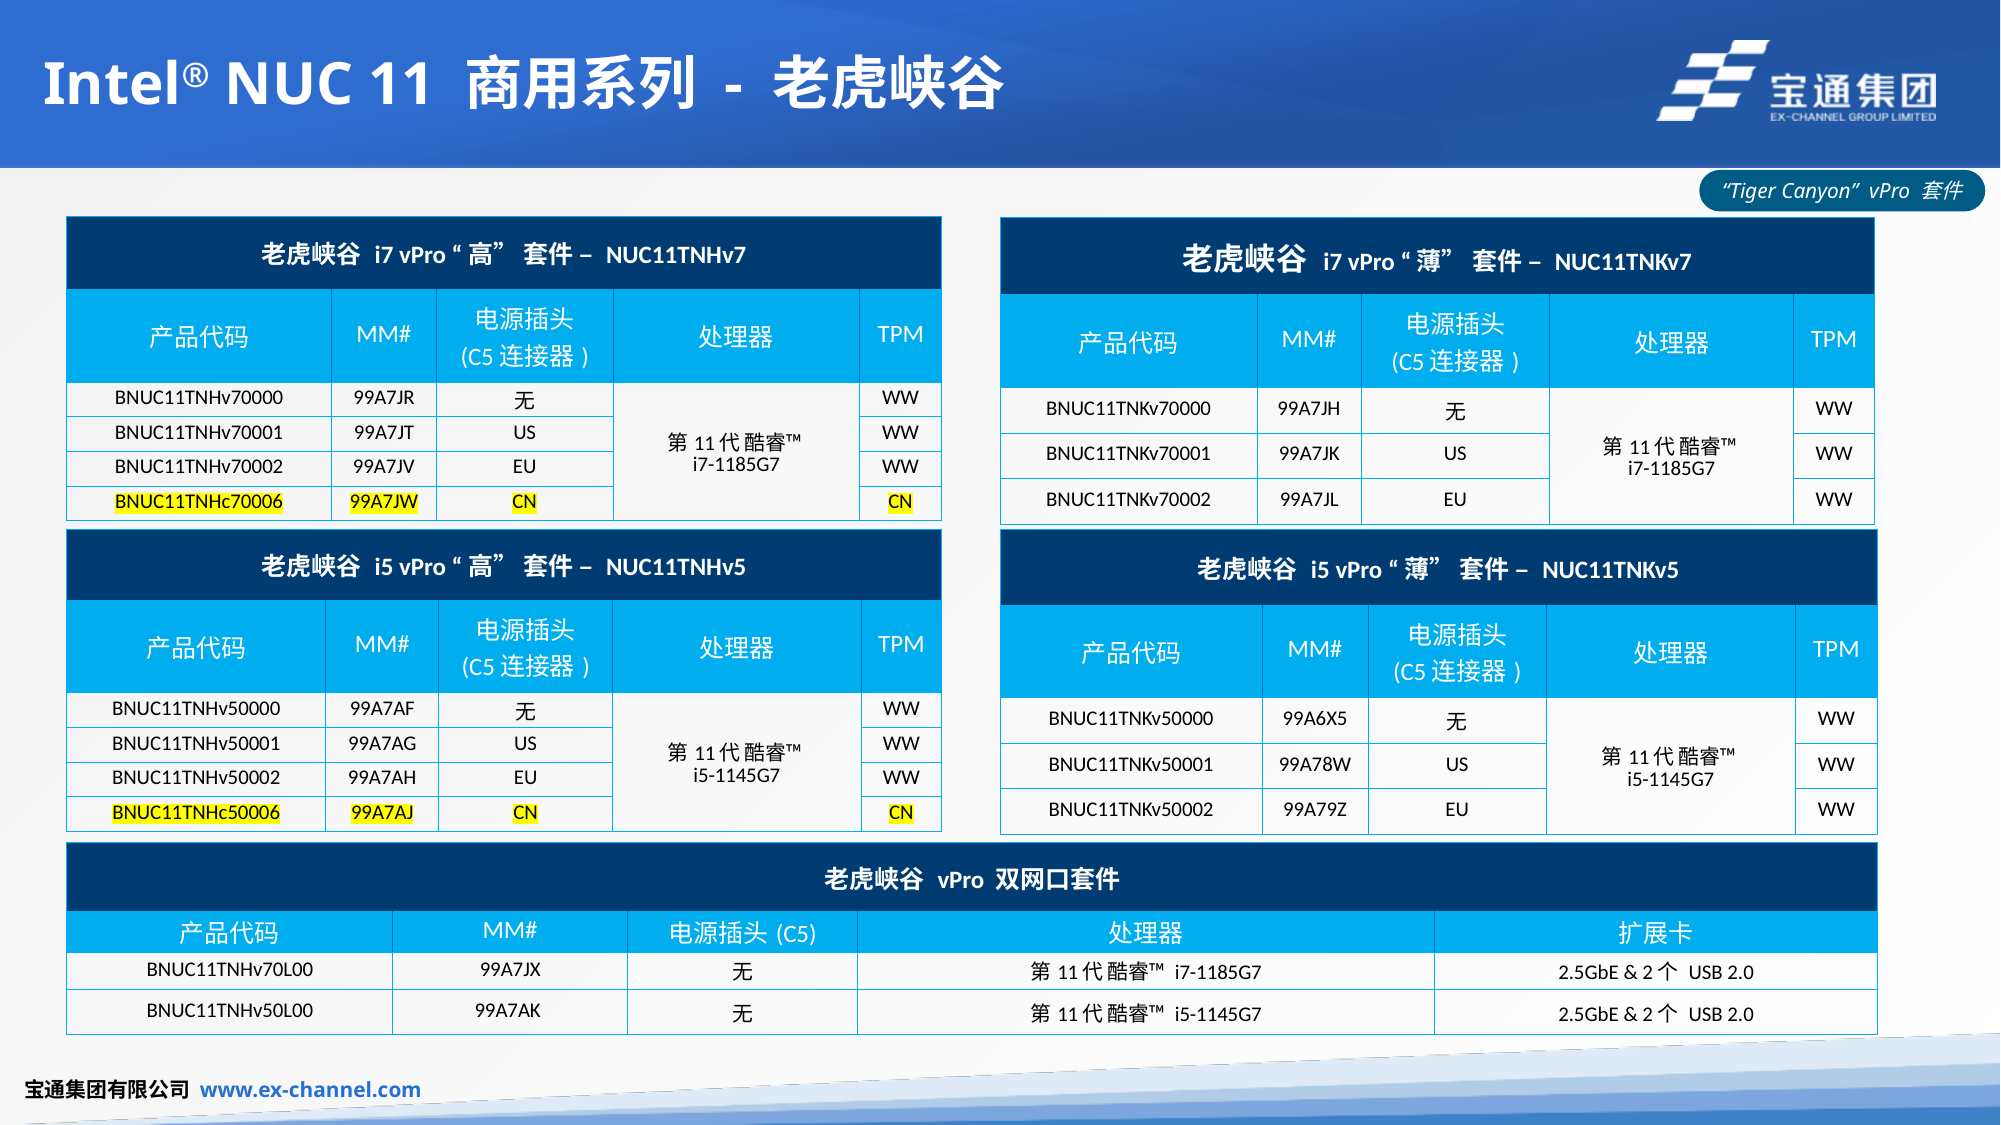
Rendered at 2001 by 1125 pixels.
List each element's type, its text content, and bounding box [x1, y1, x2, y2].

table_cell 99A7JV [332, 452, 436, 486]
table_cell BNUC11TNKv70002 [1001, 479, 1257, 524]
table_cell MM# [1258, 295, 1361, 387]
table_cell WW [1796, 744, 1877, 788]
table_cell WW [1794, 388, 1874, 433]
table_cell TPM [1794, 295, 1874, 387]
table_cell 2.5GbE & 2个 USB 2.0 [1435, 953, 1877, 989]
table_cell US [437, 417, 613, 451]
table_cell 第11代 酷睿™ i7-1185G7 [614, 383, 859, 520]
table_cell 处理器 [858, 912, 1434, 952]
table_cell 99A7JL [1258, 479, 1361, 524]
table_cell 电源插头(C5) [628, 912, 857, 952]
table_cell 无 [439, 693, 612, 727]
table_cell 第11代 酷睿™ i5-1145G7 [613, 693, 861, 831]
table_cell BNUC11TNKv50001 [1001, 744, 1262, 788]
table_cell TPM [860, 290, 941, 382]
table_cell 99A7JH [1258, 388, 1361, 433]
table_cell 电源插头 (C5连接器) [1362, 295, 1549, 387]
table_cell WW [1794, 479, 1874, 524]
table_cell 处理器 [1550, 295, 1793, 387]
table_header 老虎峡谷 i5 vPro “薄” 套件 – NUC11TNKv5 [1001, 530, 1877, 605]
table_cell BNUC11TNHv50L00 [67, 990, 392, 1034]
table_cell WW [1796, 698, 1877, 743]
table_cell BNUC11TNHc70006 [67, 487, 331, 520]
table_cell 99A7AH [326, 763, 438, 796]
table_cell 99A7AK [393, 990, 627, 1034]
picture [0, 238, 2000, 1125]
table_cell CN [439, 797, 612, 831]
table_cell EU [1369, 789, 1546, 834]
table_header 老虎峡谷 i7 vPro “高” 套件 – NUC11TNHv7 [67, 217, 941, 289]
table_cell MM# [332, 290, 436, 382]
table_cell TPM [1796, 606, 1877, 697]
table_cell BNUC11TNKv70001 [1001, 434, 1257, 478]
table_cell BNUC11TNHv70002 [67, 452, 331, 486]
table_cell 产品代码 [1001, 606, 1262, 697]
table_cell BNUC11TNKv70000 [1001, 388, 1257, 433]
table_cell WW [862, 728, 941, 762]
table_cell 无 [1362, 388, 1549, 433]
table_cell 无 [628, 953, 857, 989]
table_cell 处理器 [614, 290, 859, 382]
table_header 老虎峡谷 i5 vPro “高” 套件 – NUC11TNHv5 [67, 530, 941, 600]
table_cell BNUC11TNHv70001 [67, 417, 331, 451]
table_cell 99A6X5 [1263, 698, 1368, 743]
table_cell 无 [1369, 698, 1546, 743]
table_cell CN [860, 487, 941, 520]
table_cell BNUC11TNHv70000 [67, 383, 331, 416]
table_cell 99A7JW [332, 487, 436, 520]
table_cell 99A7JR [332, 383, 436, 416]
table_cell BNUC11TNKv50002 [1001, 789, 1262, 834]
table_cell EU [1362, 479, 1549, 524]
table_cell 99A7AF [326, 693, 438, 727]
table_cell 产品代码 [67, 290, 331, 382]
table_cell BNUC11TNHv50002 [67, 763, 325, 796]
table_cell WW [860, 452, 941, 486]
table_cell WW [860, 383, 941, 416]
table_cell 99A7JX [393, 953, 627, 989]
table_cell 99A7AJ [326, 797, 438, 831]
table_cell CN [862, 797, 941, 831]
table_cell CN [437, 487, 613, 520]
table_cell 第11代 酷睿™ i5-1145G7 [1547, 698, 1795, 834]
picture [0, 0, 2001, 168]
table_cell 99A7AG [326, 728, 438, 762]
table_cell 99A7JT [332, 417, 436, 451]
table_cell US [1362, 434, 1549, 478]
table_cell 电源插头 (C5连接器) [439, 601, 612, 692]
table_cell US [1369, 744, 1546, 788]
table_cell TPM [862, 601, 941, 692]
table_cell MM# [1263, 606, 1368, 697]
table_cell 2.5GbE & 2个 USB 2.0 [1435, 990, 1877, 1034]
table_header 老虎峡谷 vPro 双网口套件 [67, 843, 1877, 911]
table_cell MM# [326, 601, 438, 692]
table_cell 第11代 酷睿™ i7-1185G7 [858, 953, 1434, 989]
table_cell 产品代码 [67, 601, 325, 692]
table_cell EU [439, 763, 612, 796]
table_cell 扩展卡 [1435, 912, 1877, 952]
table_cell BNUC11TNHv50000 [67, 693, 325, 727]
table_cell WW [860, 417, 941, 451]
table_cell 产品代码 [1001, 295, 1257, 387]
table_cell 第11代 酷睿™ i7-1185G7 [1550, 388, 1793, 524]
table_cell BNUC11TNKv50000 [1001, 698, 1262, 743]
title Intel® NUC 11 商用系列 - 老虎峡谷 [43, 46, 1613, 149]
table_cell 无 [437, 383, 613, 416]
table_header 老虎峡谷 i7 vPro “薄” 套件 – NUC11TNKv7 [1001, 218, 1874, 294]
table_cell 第11代 酷睿™ i5-1145G7 [858, 990, 1434, 1034]
table_cell 电源插头 (C5连接器) [437, 290, 613, 382]
table_cell WW [862, 693, 941, 727]
table_cell 处理器 [613, 601, 861, 692]
table_cell 处理器 [1547, 606, 1795, 697]
table_cell 产品代码 [67, 912, 392, 952]
table_cell 无 [628, 990, 857, 1034]
table_cell WW [862, 763, 941, 796]
table_cell BNUC11TNHv50001 [67, 728, 325, 762]
table_cell 99A79Z [1263, 789, 1368, 834]
table_cell EU [437, 452, 613, 486]
table_cell BNUC11TNHv70L00 [67, 953, 392, 989]
table_cell US [439, 728, 612, 762]
table_cell 电源插头 (C5连接器) [1369, 606, 1546, 697]
table_cell 99A7JK [1258, 434, 1361, 478]
table_cell WW [1796, 789, 1877, 834]
table_cell 99A78W [1263, 744, 1368, 788]
table_cell MM# [393, 912, 627, 952]
table_cell WW [1794, 434, 1874, 478]
text_box “Tiger Canyon” vPro 套件 [1673, 163, 2000, 218]
table_cell BNUC11TNHc50006 [67, 797, 325, 831]
